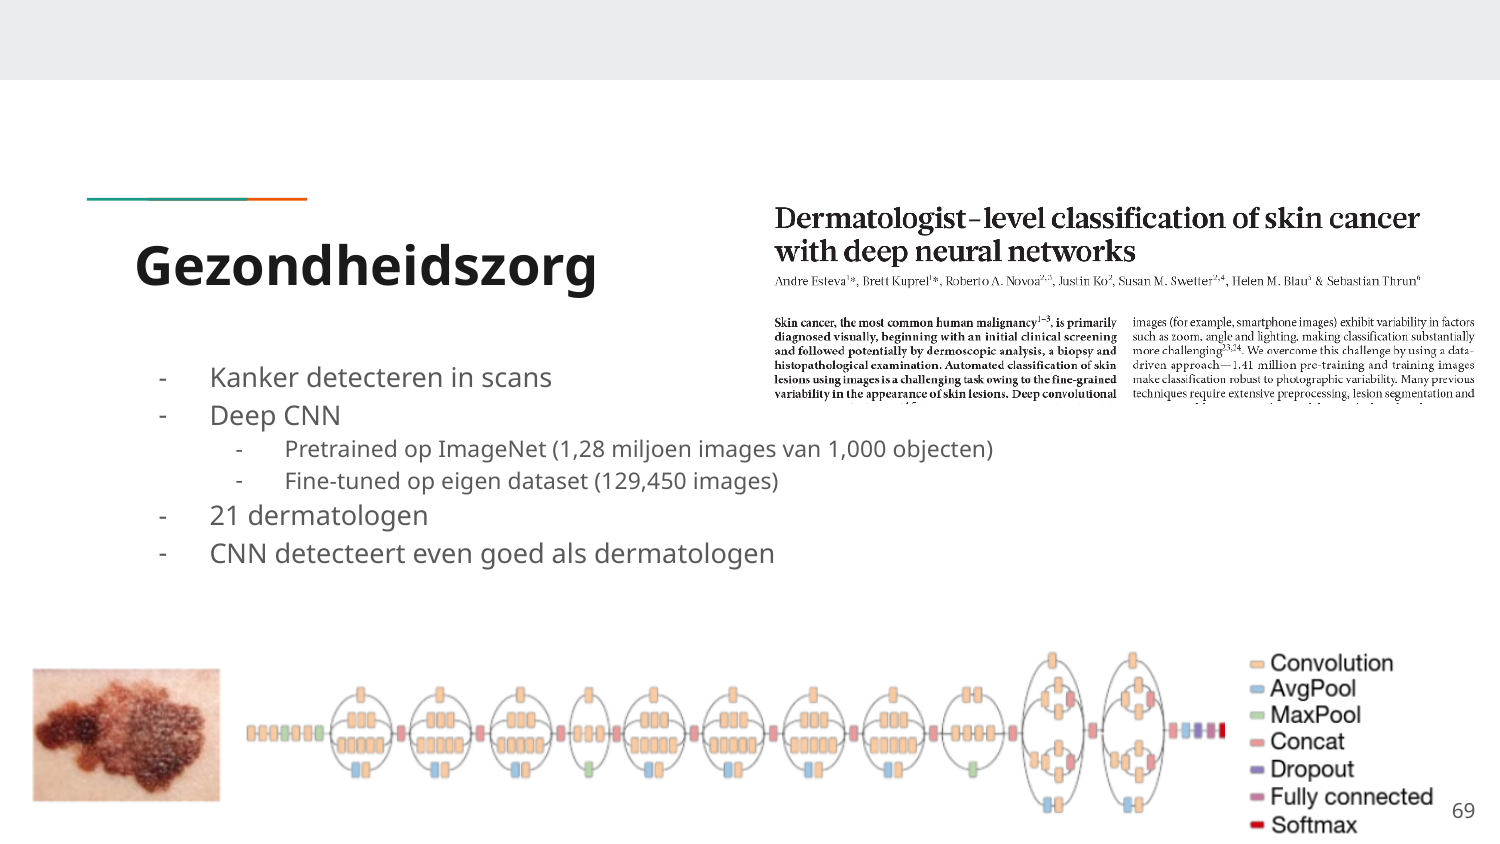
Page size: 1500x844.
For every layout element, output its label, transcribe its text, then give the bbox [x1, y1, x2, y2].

list Kanker detecteren in scans Deep CNN Pretrained op ImageNet (1,28 miljoen images van 1,000 objecten) Fine-tuned op eigen dataset (129,450 images) 21 dermatologen CNN detecteert even goed als dermatologen [119, 341, 1381, 712]
slide_number ‹#› [1438, 779, 1491, 844]
picture [24, 630, 1226, 823]
picture [749, 200, 1500, 404]
picture [1237, 652, 1435, 844]
title Gezondheidszorg [119, 216, 744, 305]
